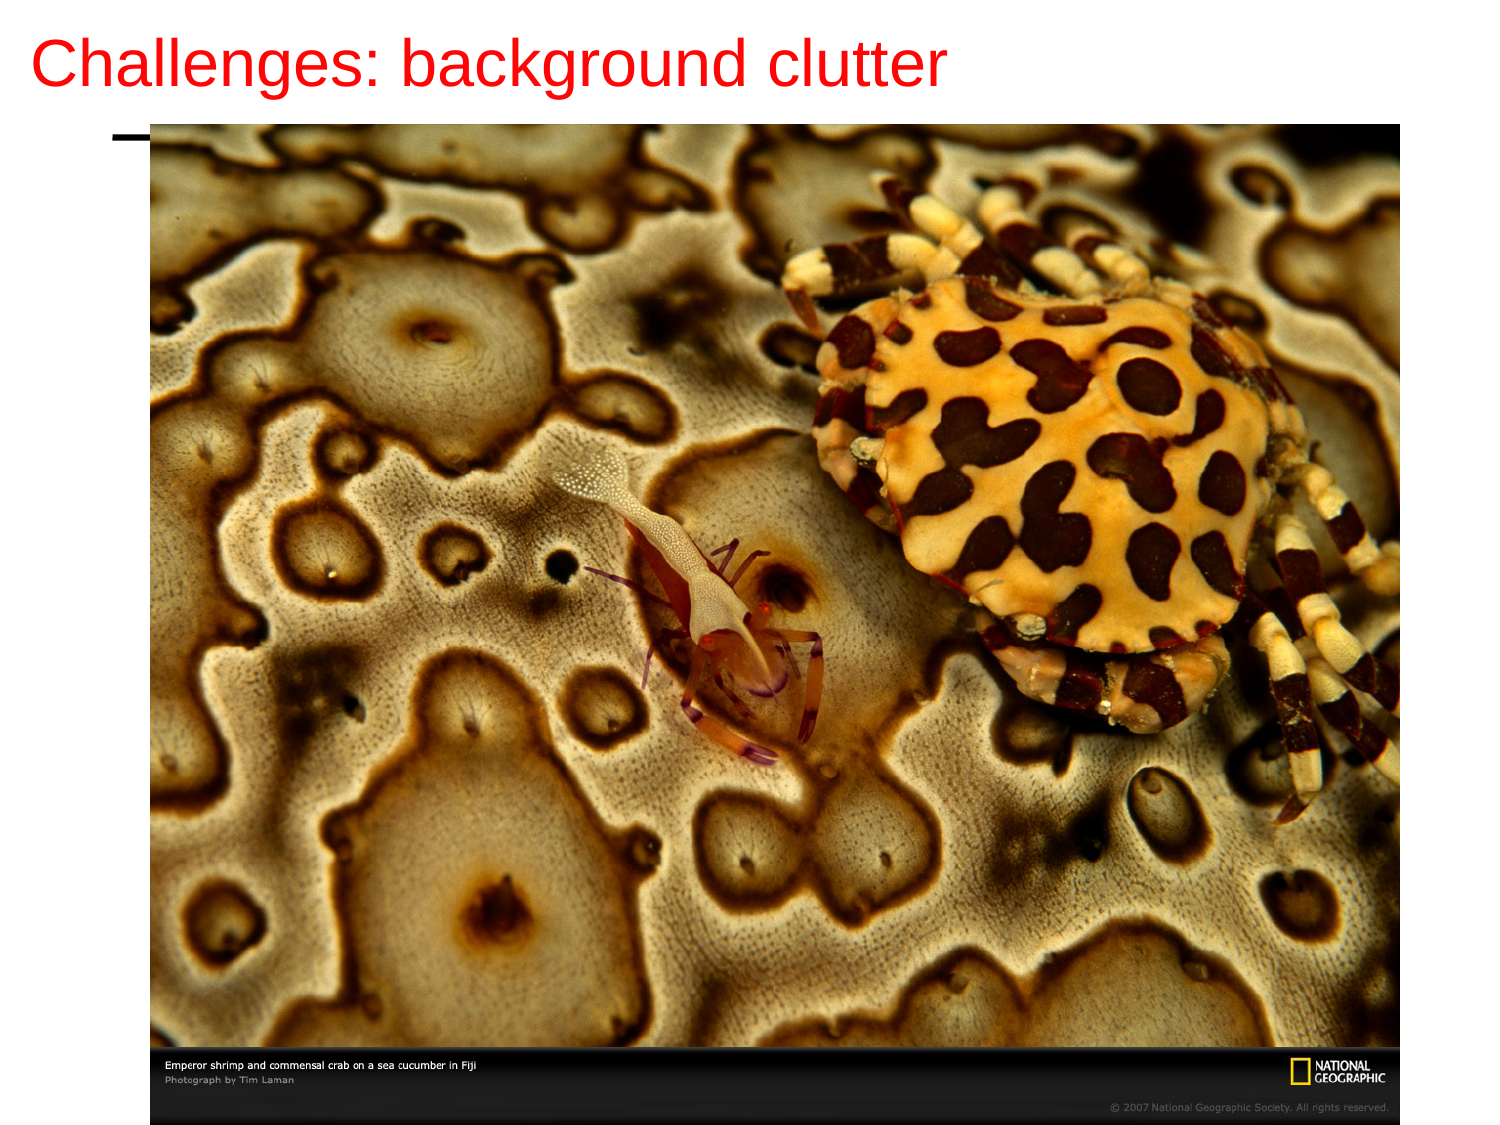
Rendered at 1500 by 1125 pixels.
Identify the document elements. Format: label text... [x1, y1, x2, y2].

picture [149, 124, 1400, 1125]
text_box Challenges: background clutter [15, 12, 964, 108]
